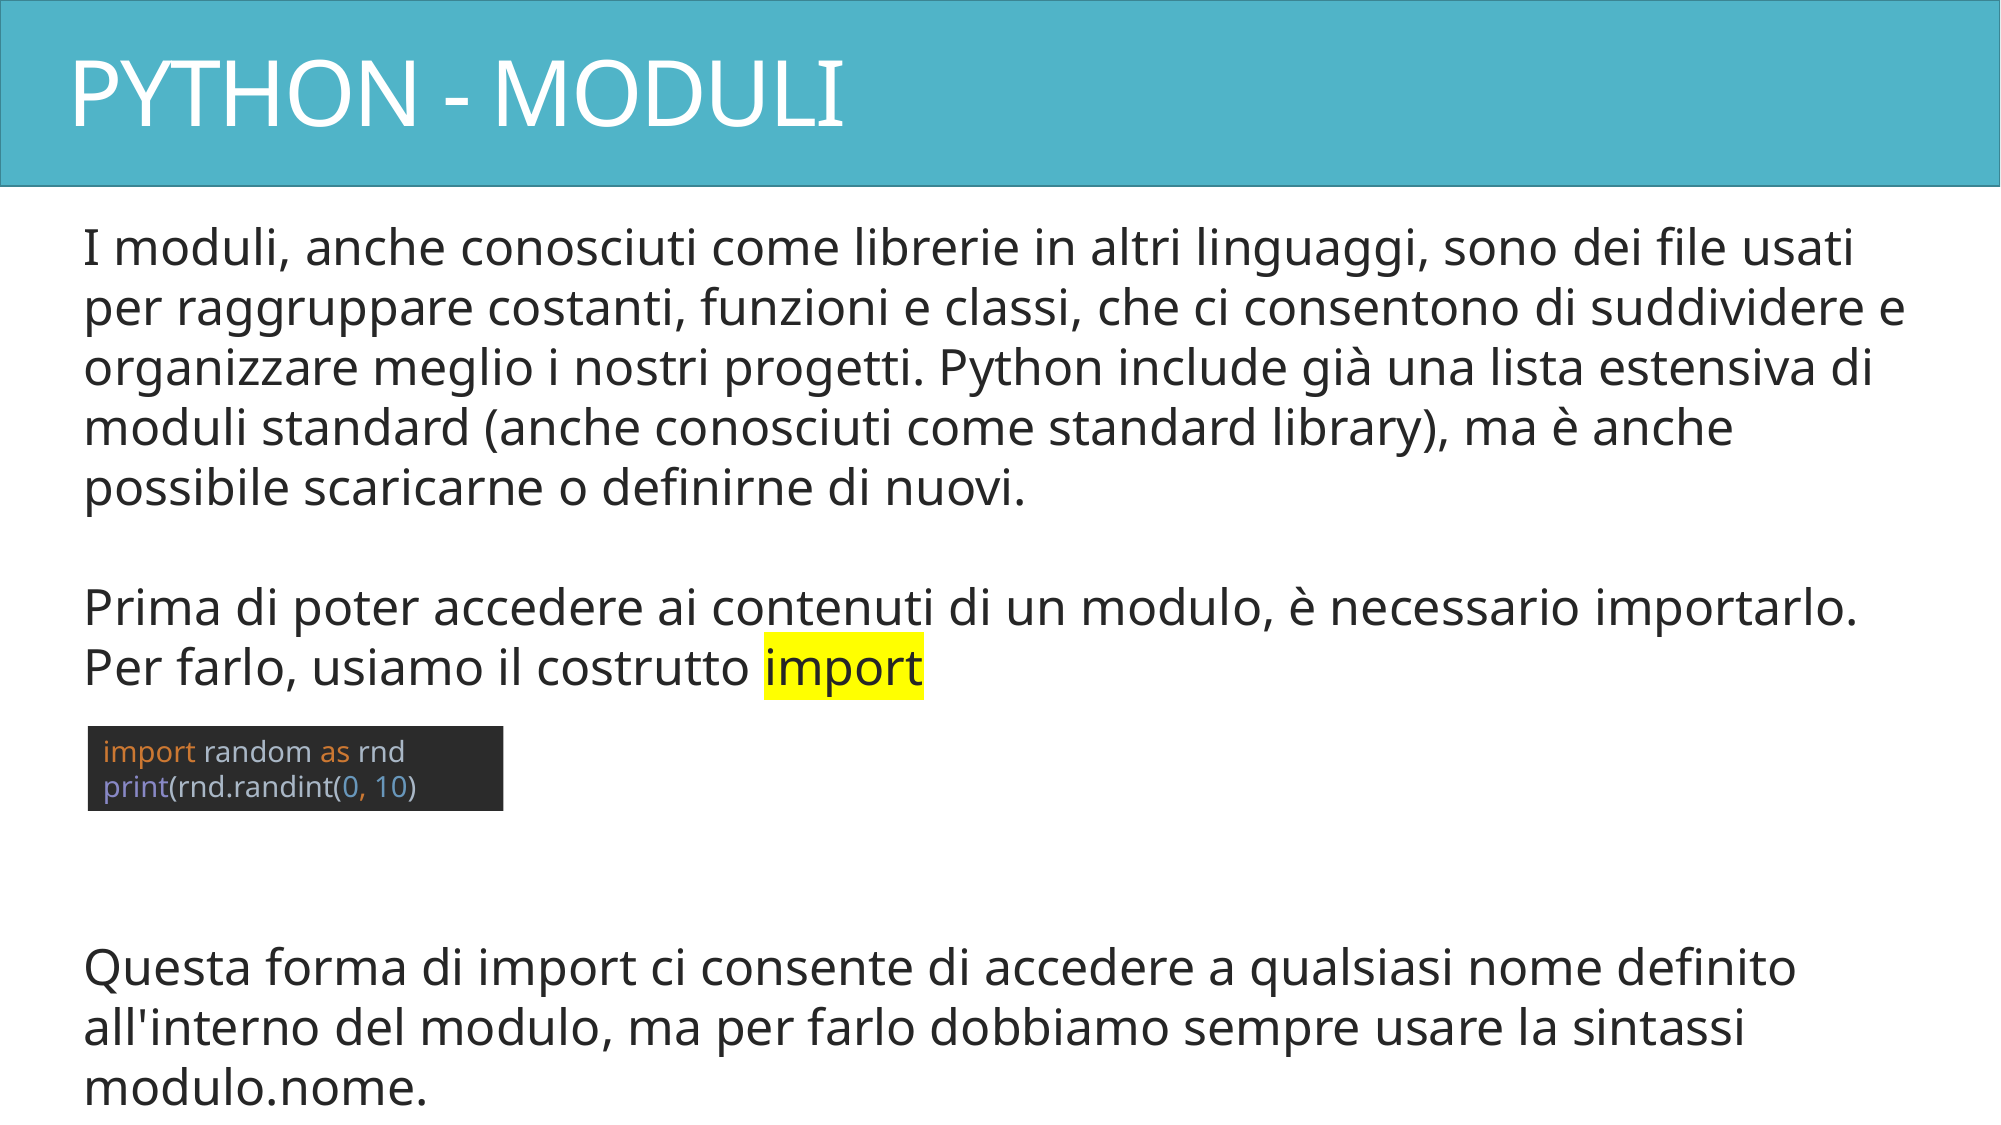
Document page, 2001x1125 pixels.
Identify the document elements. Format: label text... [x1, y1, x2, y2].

title PYTHON - MODULI [52, 21, 1950, 176]
text_box import random as rnd print(rnd.randint(0, 10) [87, 726, 504, 811]
list I moduli, anche conosciuti come librerie in altri linguaggi, sono dei file usati per raggruppare costanti, funzioni e classi, che ci consentono di suddividere e organizzare meglio i nostri progetti. Python include già una lista estensiva di moduli standard (anche conosciuti come standard library), ma è anche possibile scaricarne o definirne di nuovi. Prima di poter accedere ai contenuti di un modulo, è necessario importarlo. Per farlo, usiamo il costrutto import Questa forma di import ci consente di accedere a qualsiasi nome definito all'interno del modulo, ma per farlo dobbiamo sempre usare la sintassi modulo.nome. [53, 207, 1949, 1084]
